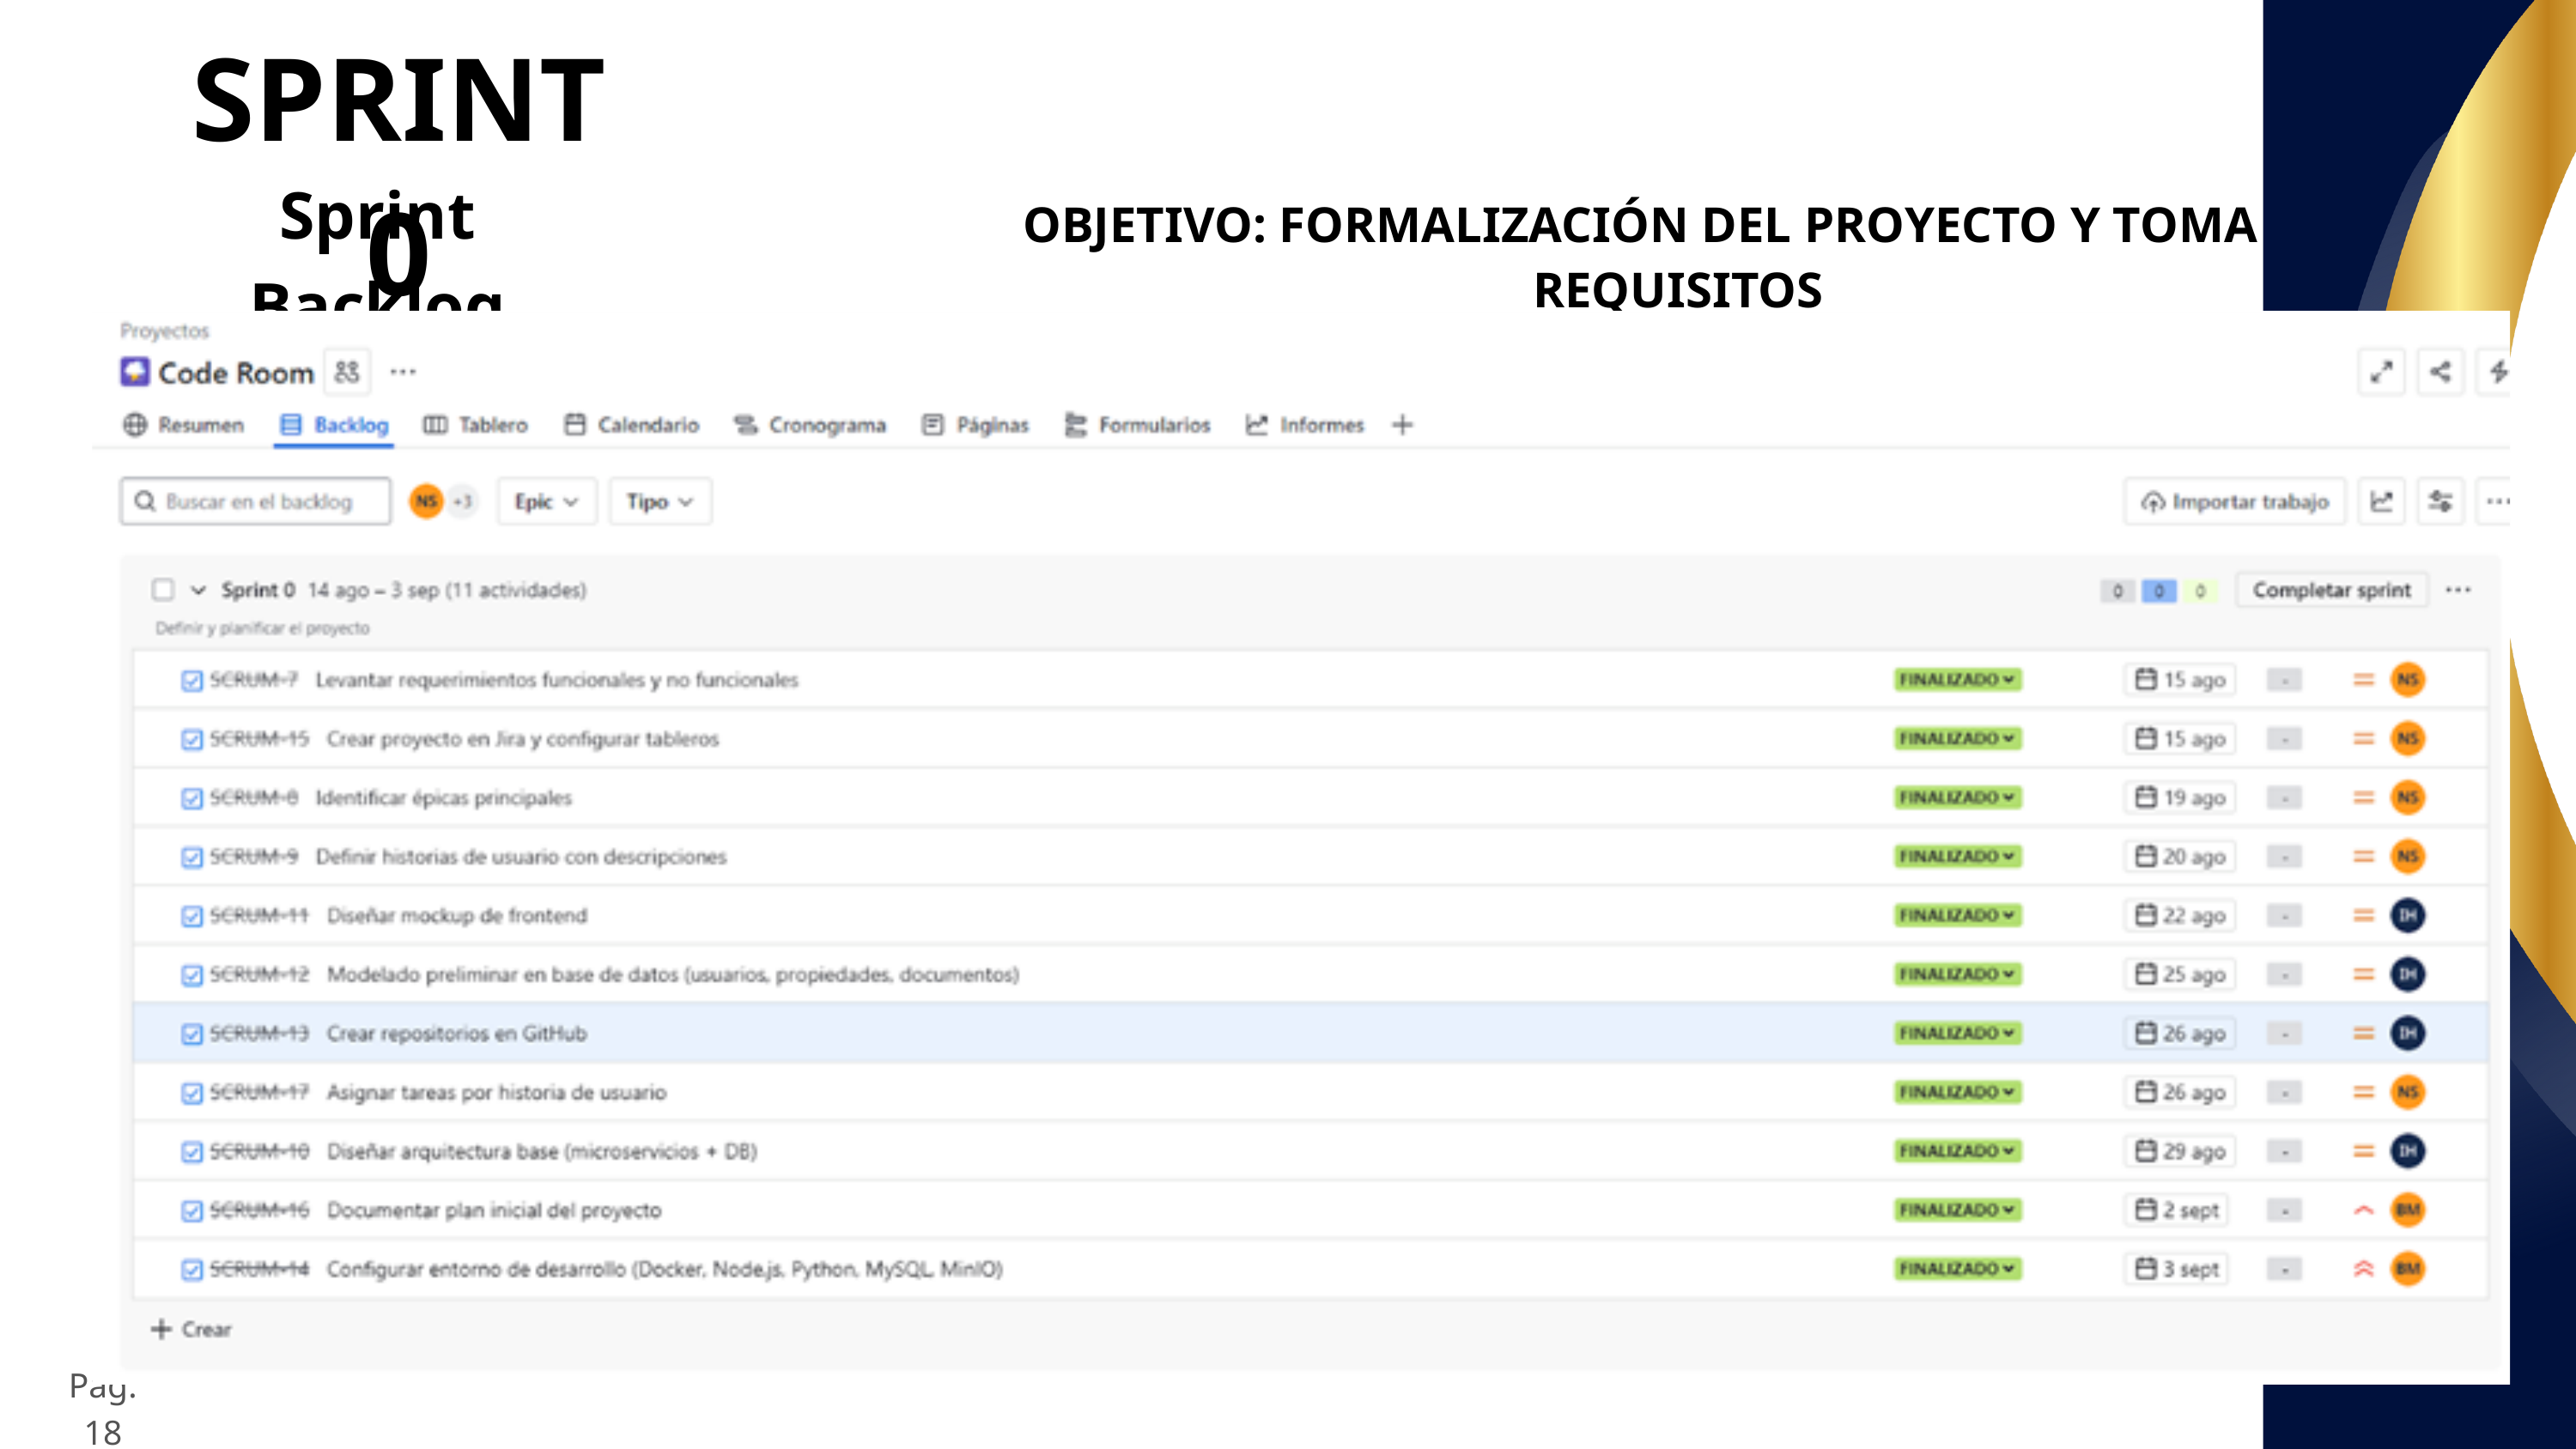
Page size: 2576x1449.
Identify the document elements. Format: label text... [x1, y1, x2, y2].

text_box [2263, 0, 2576, 1449]
text_box SPRINT 0 [185, 9, 612, 311]
text_box Sprint Backlog [185, 161, 569, 311]
text_box Pág. 18 [46, 1358, 160, 1449]
text_box OBJETIVO: FORMALIZACIÓN DEL PROYECTO Y TOMA DE REQUISITOS [975, 186, 2263, 311]
text_box [92, 311, 2511, 1385]
